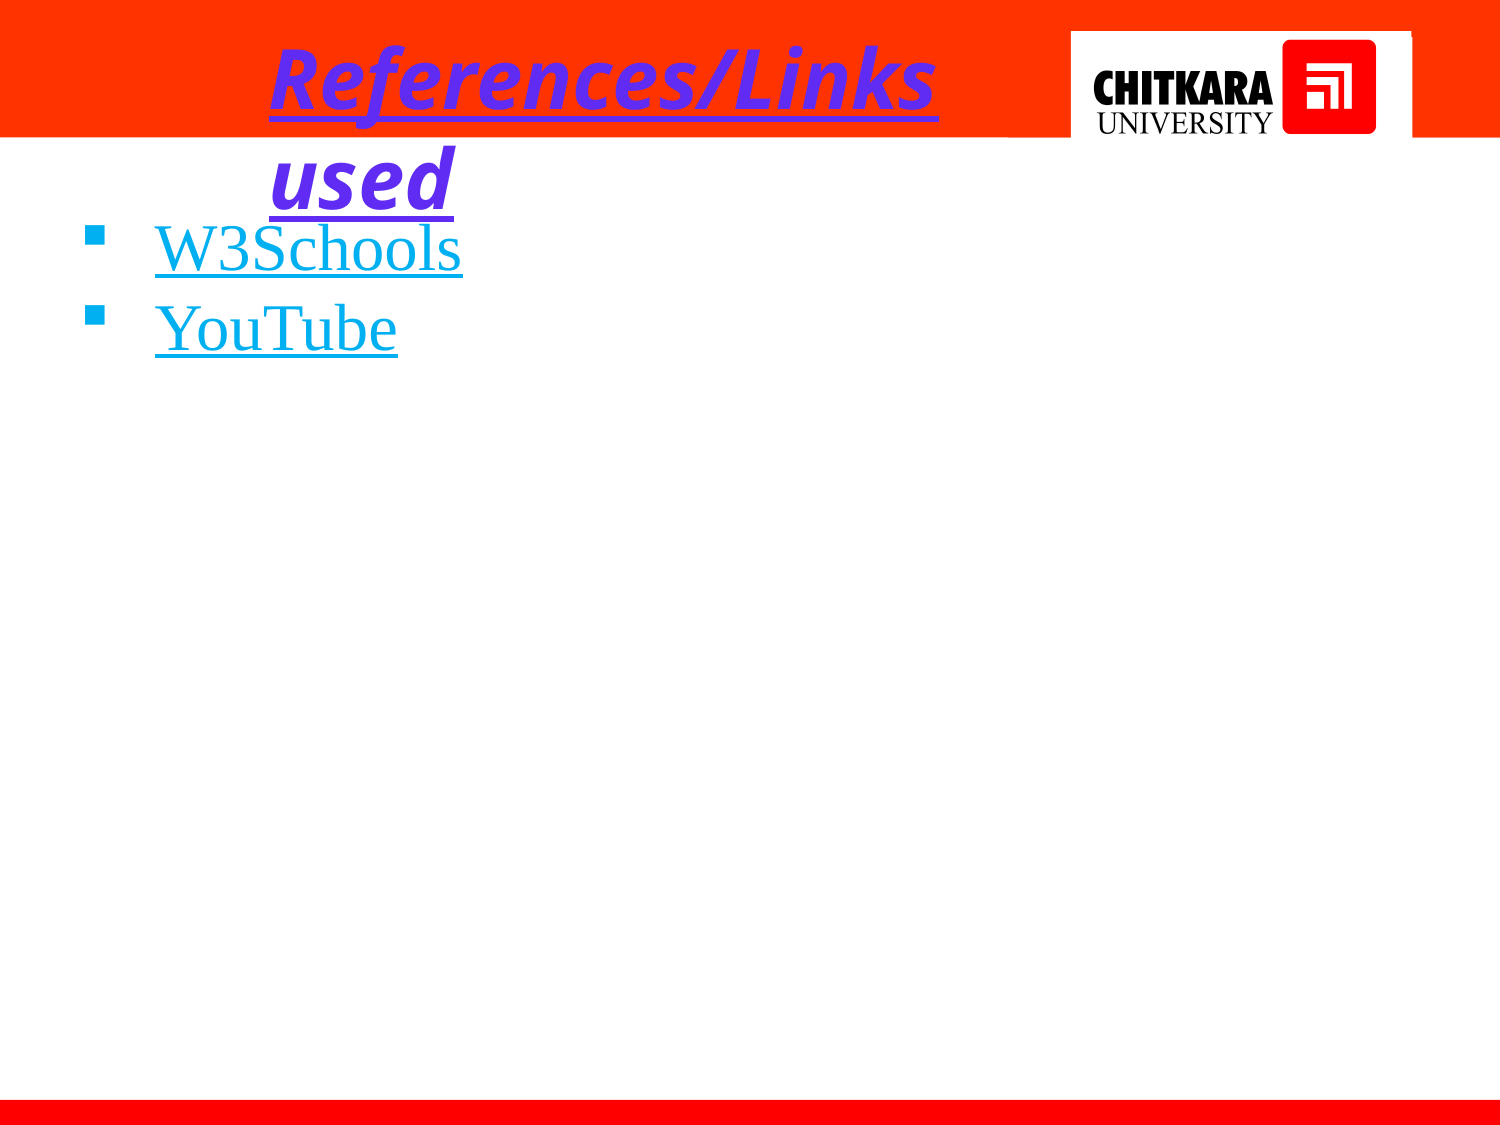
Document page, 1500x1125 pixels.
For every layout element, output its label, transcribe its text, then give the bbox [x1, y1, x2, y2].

text_box W3Schools YouTube [64, 196, 1400, 371]
text_box References/Links used [253, 19, 1140, 196]
picture [1140, 37, 1391, 138]
